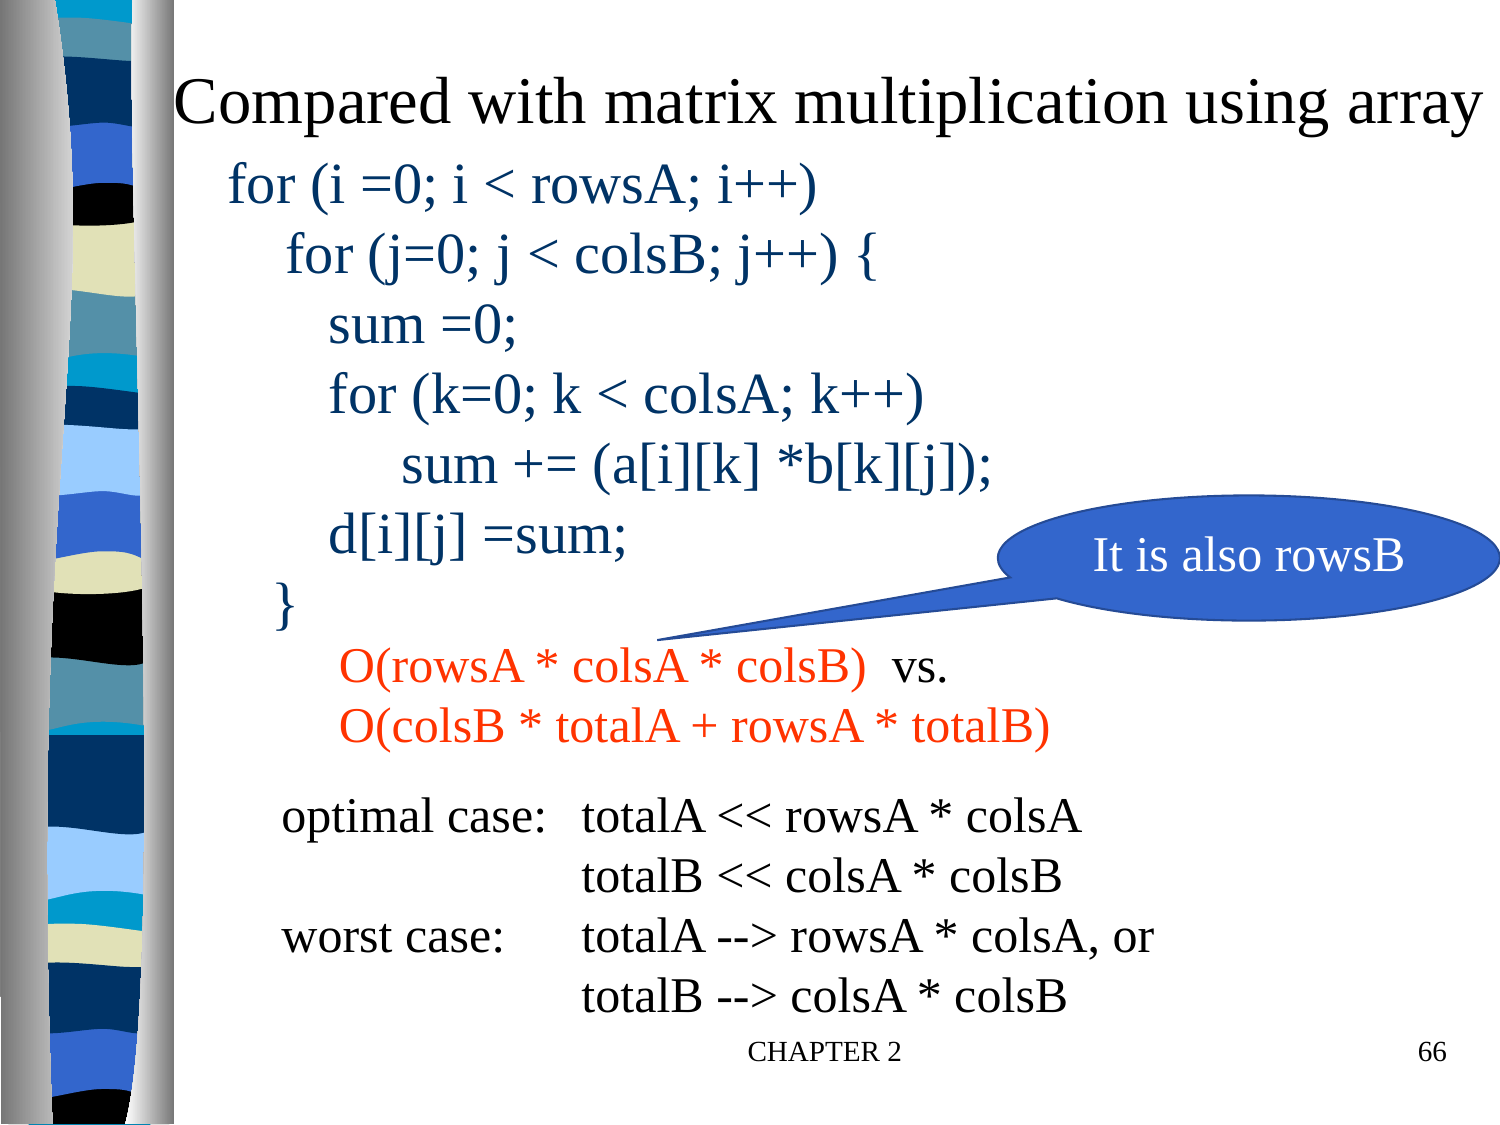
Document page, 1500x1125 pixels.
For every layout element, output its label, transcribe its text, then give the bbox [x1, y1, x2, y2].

text_box optimal case: totalA << rowsA * colsA totalB << colsA * colsB worst case: totalA --> rowsA * colsA, or totalB --> colsA * colsB [266, 774, 1170, 1030]
text_box Compared with matrix multiplication using array [158, 49, 1500, 145]
title for (i =0; i < rowsA; i++) for (j=0; j < colsB; j++) { sum =0; for (k=0; k < colsA; k++) sum += (a[i][k] *b[k][j]); d[i][j] =sum; } [212, 174, 1400, 675]
footer CHAPTER 2 [587, 1030, 1063, 1100]
slide_number 66 [1149, 1025, 1463, 1100]
text_box O(rowsA * colsA * colsB) vs. O(colsB * totalA + rowsA * totalB) [324, 624, 1067, 760]
text_box It is also rowsB [657, 494, 1500, 642]
